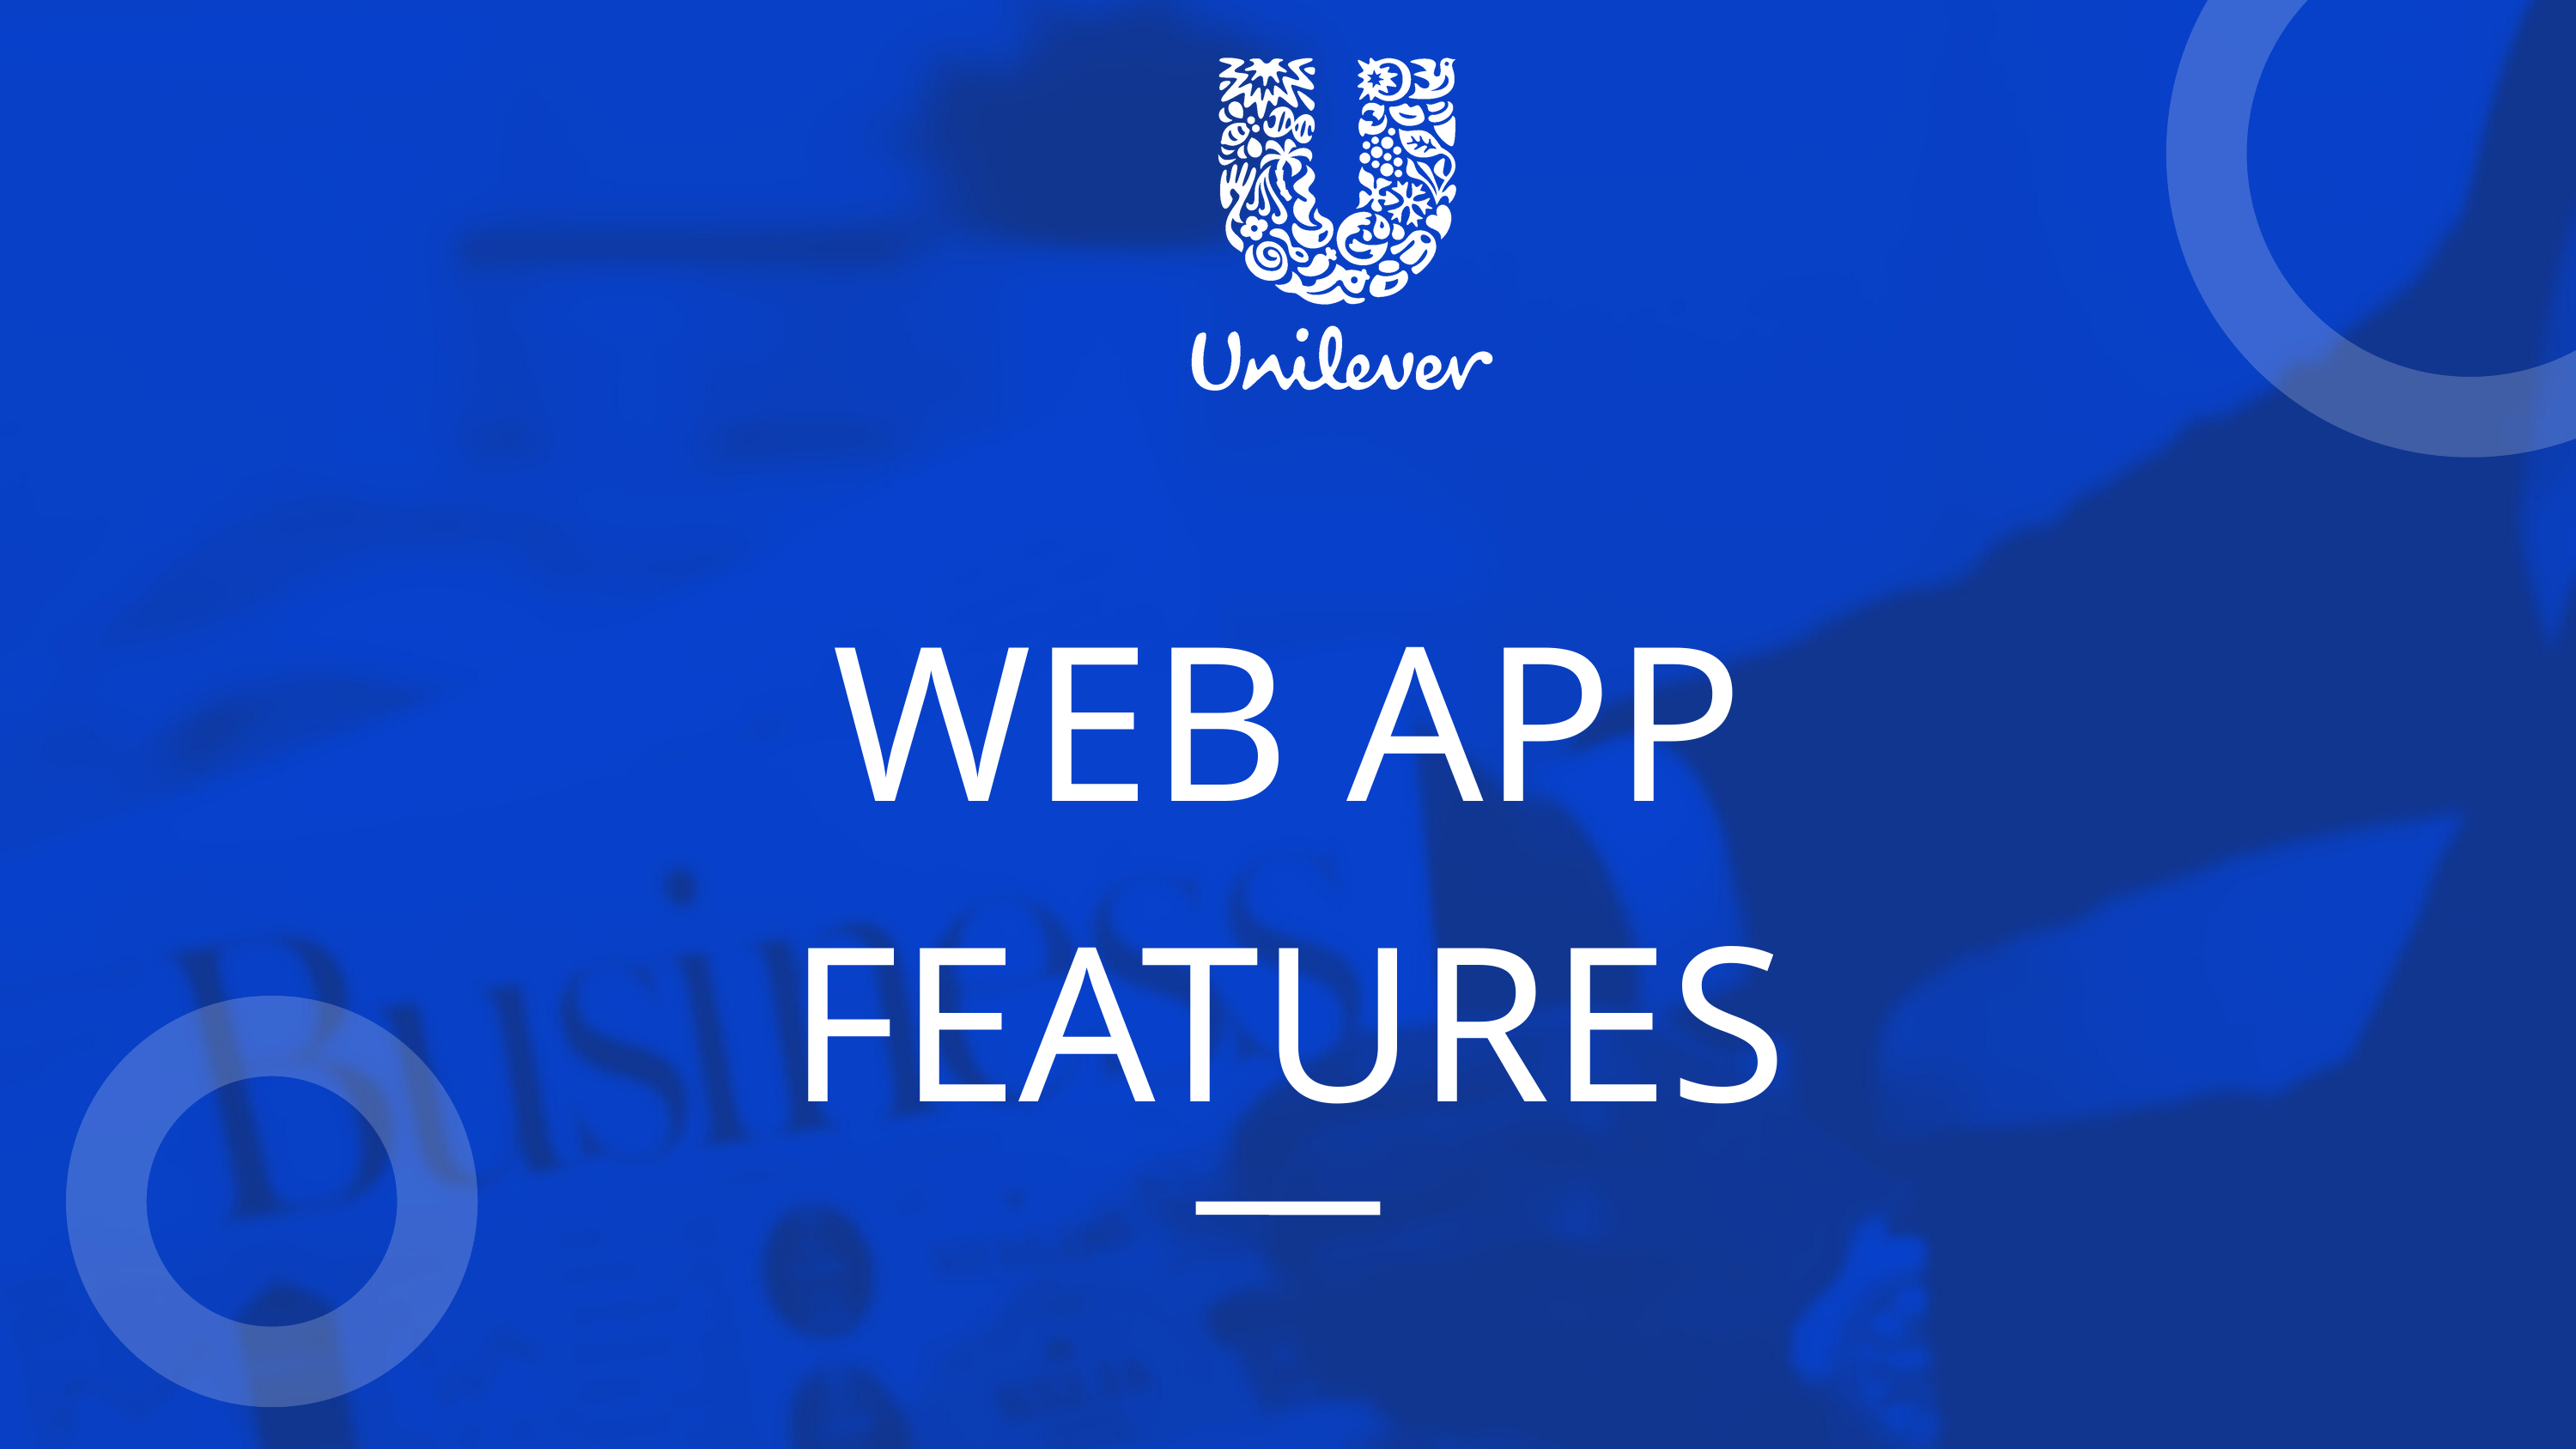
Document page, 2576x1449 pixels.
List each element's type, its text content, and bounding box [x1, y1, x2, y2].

text_box [0, 0, 2576, 1449]
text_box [106, 1035, 438, 1367]
text_box WEB APP FEATURES [389, 543, 2187, 1145]
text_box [2206, 0, 2576, 418]
text_box [1170, 52, 1514, 396]
